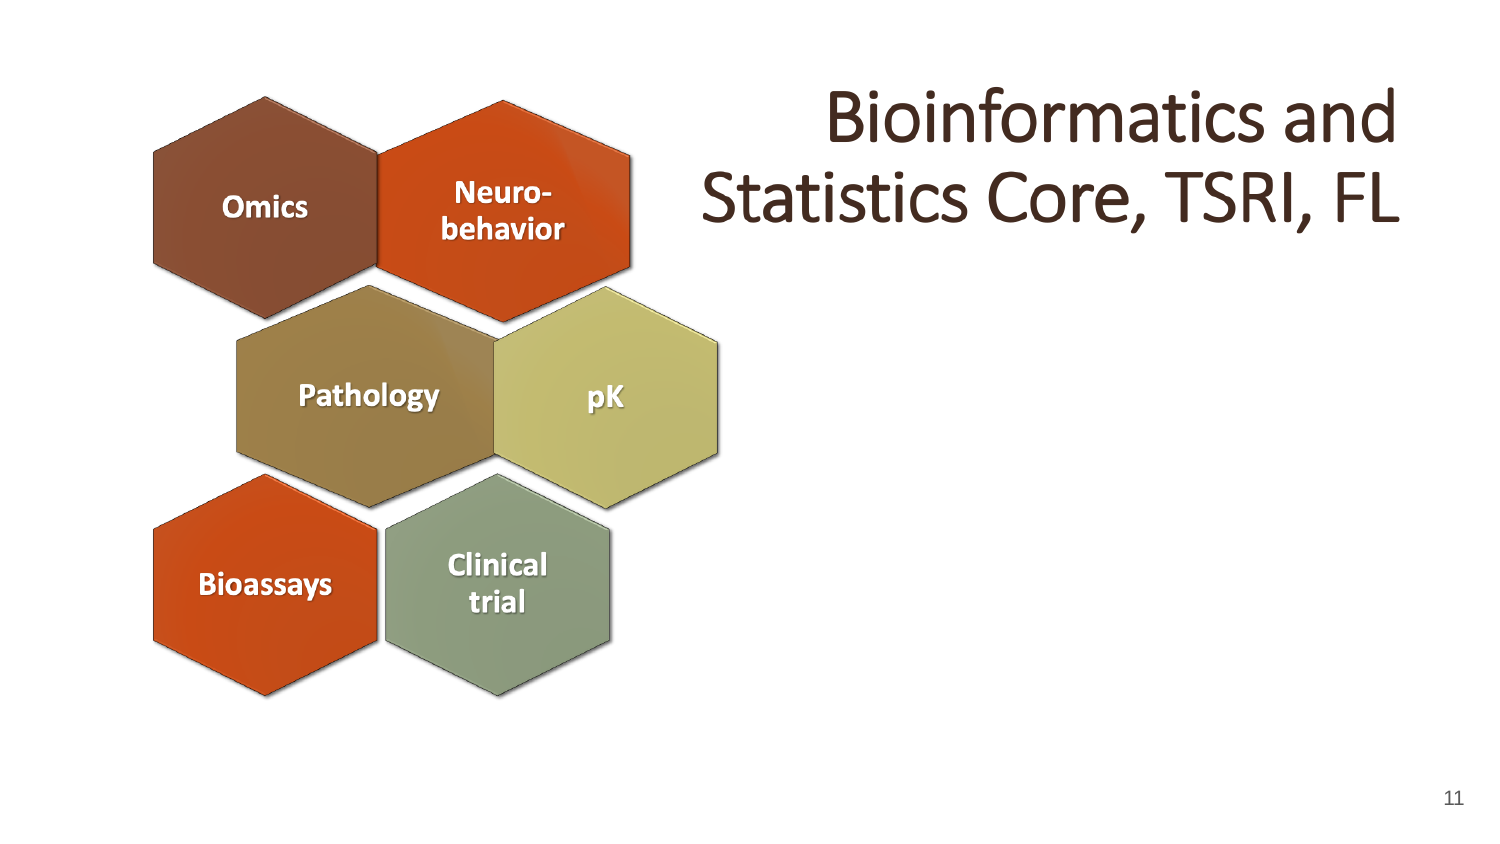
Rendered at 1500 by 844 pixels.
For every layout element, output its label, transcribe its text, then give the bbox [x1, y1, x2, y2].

picture [24, 24, 1463, 767]
slide_number ‹#› [1389, 764, 1480, 830]
